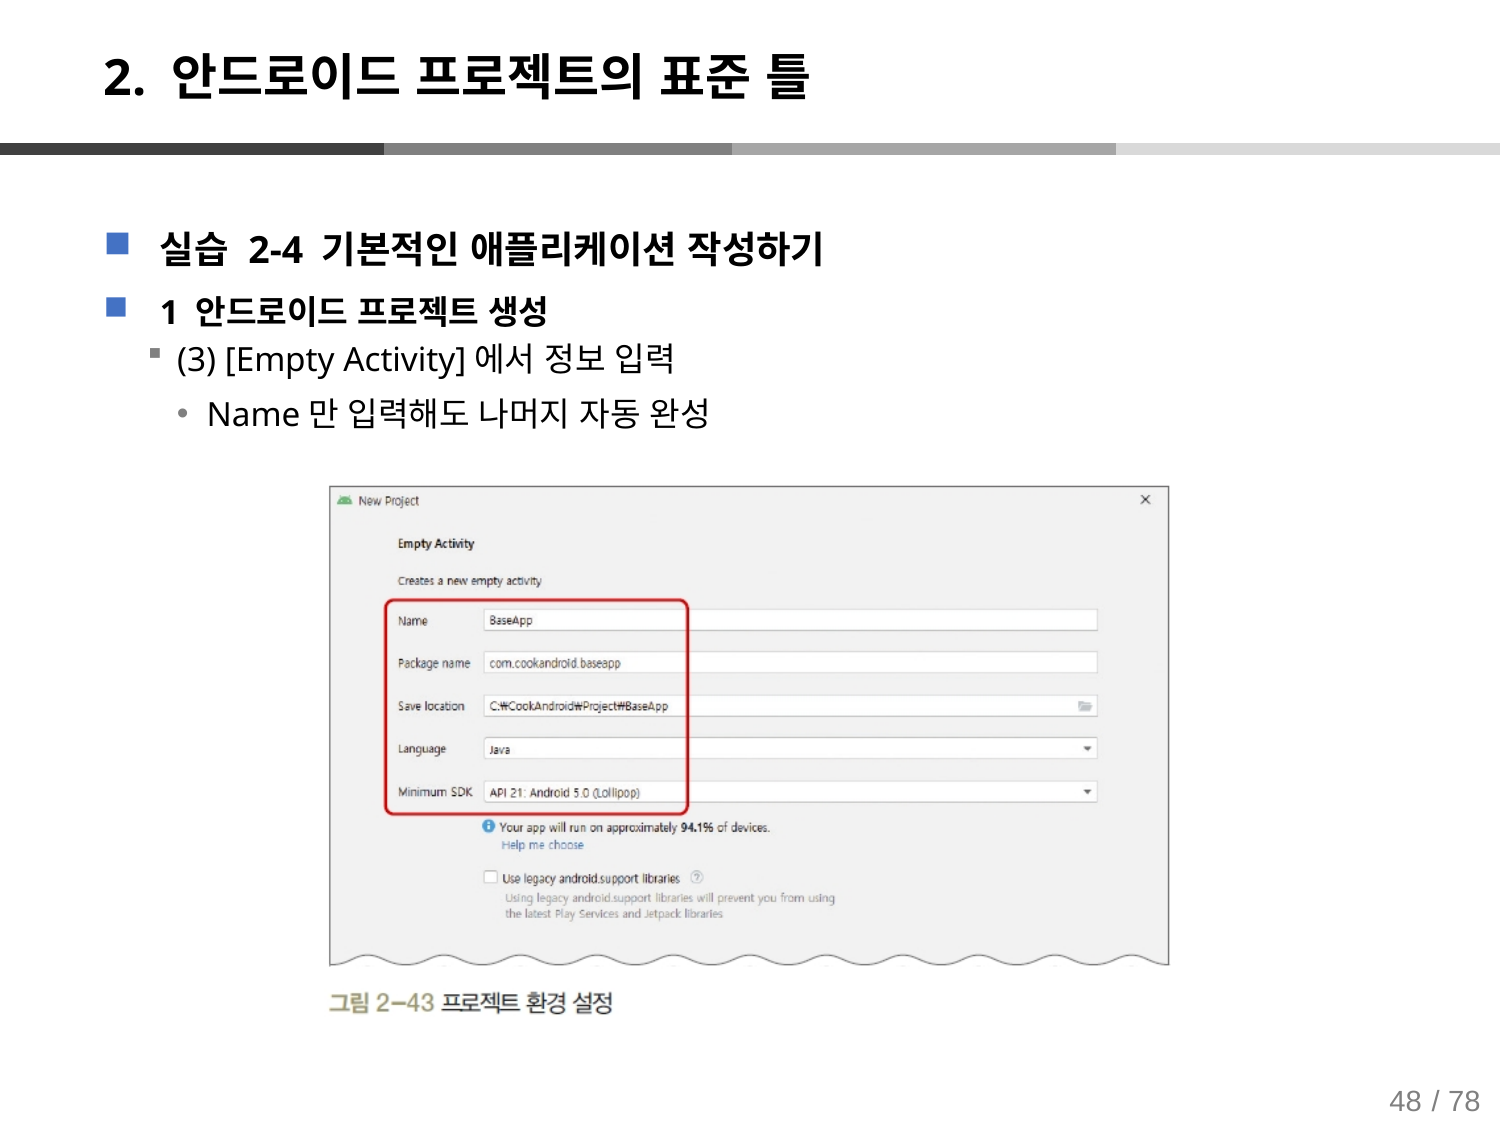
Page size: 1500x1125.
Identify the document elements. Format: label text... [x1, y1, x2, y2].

list 실습 2-4 기본적인 애플리케이션 작성하기 1 안드로이드 프로젝트 생성 (3) [Empty Activity]에서 정보 입력 Name만 입력해도 나머지 자동 완성 [88, 196, 1432, 1083]
title 2. 안드로이드 프로젝트의 표준 틀 [88, 30, 1211, 121]
picture [324, 482, 1176, 1017]
